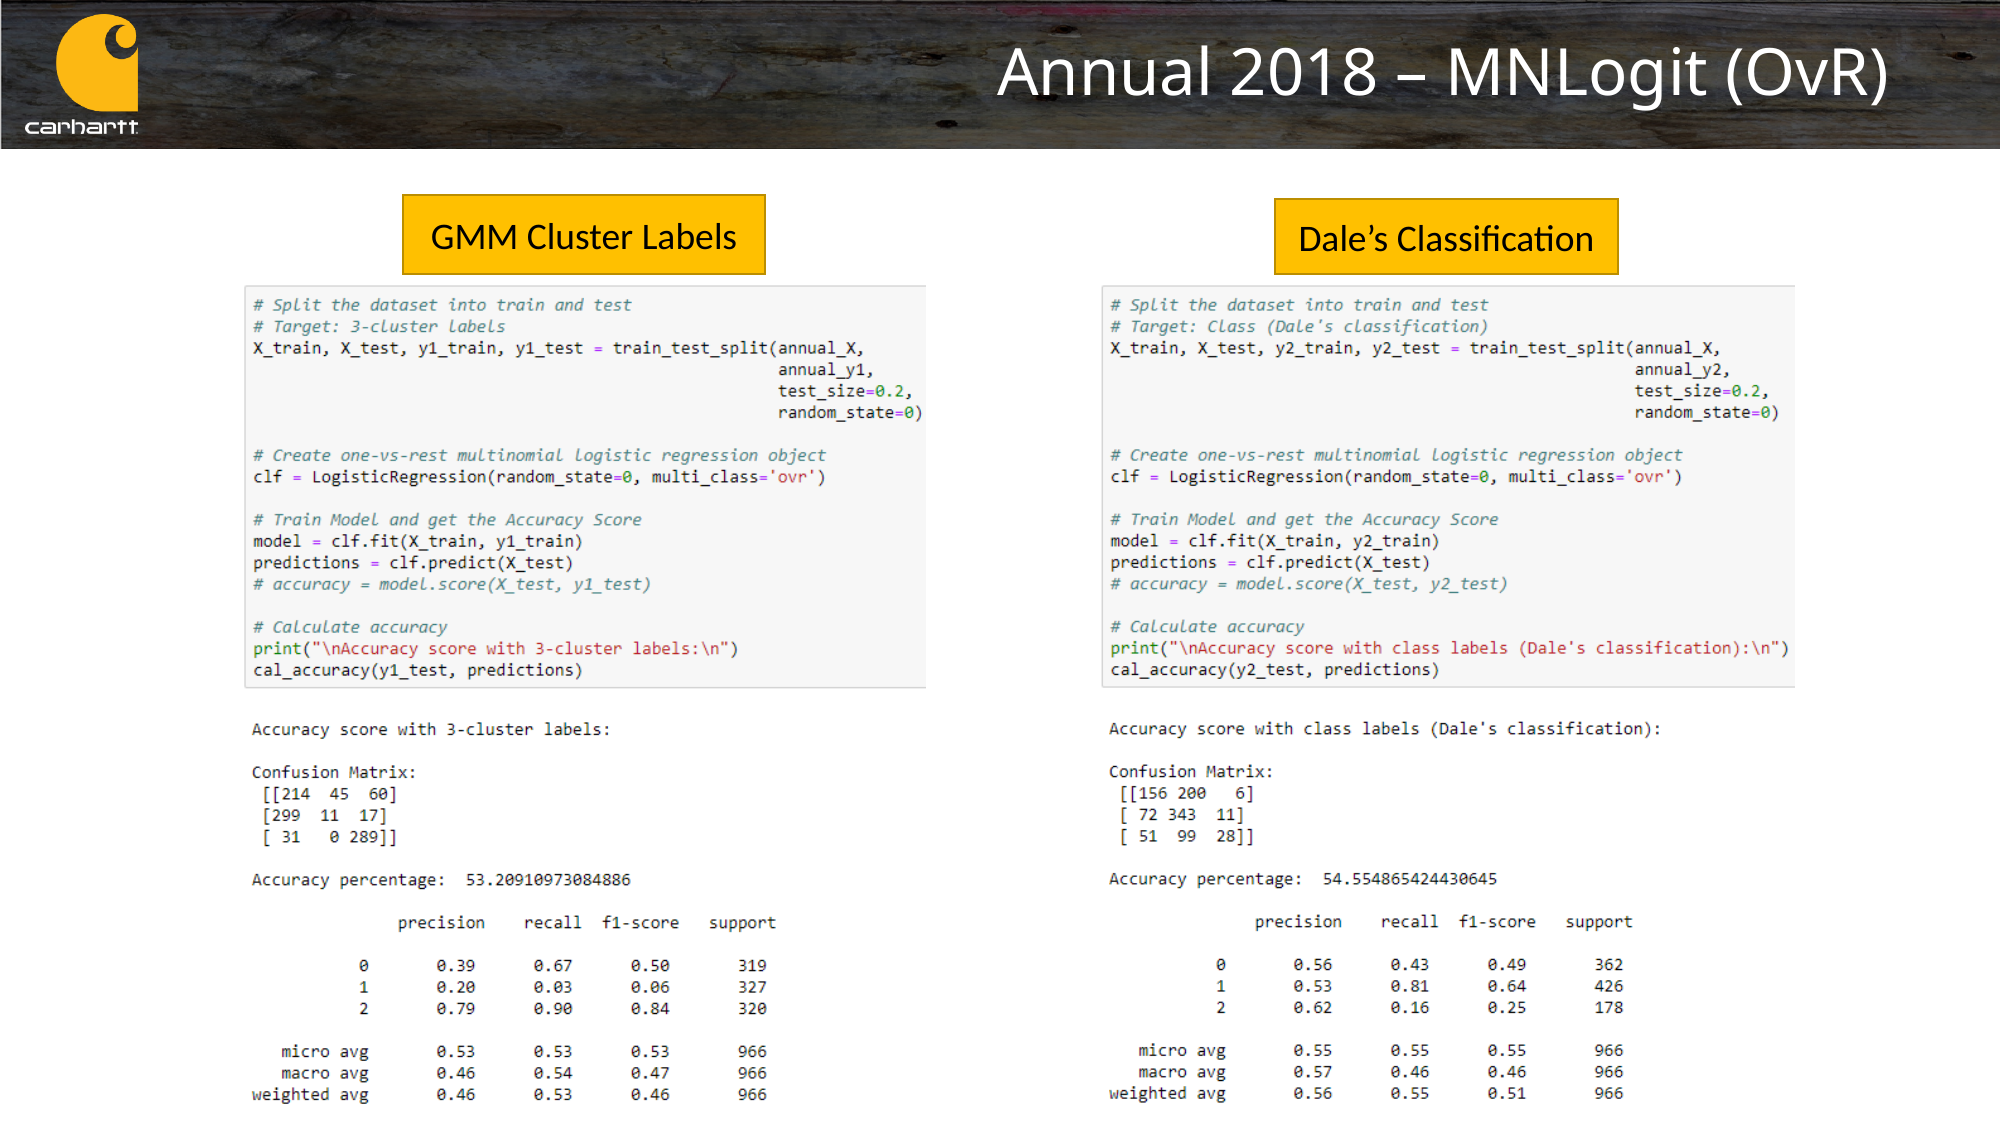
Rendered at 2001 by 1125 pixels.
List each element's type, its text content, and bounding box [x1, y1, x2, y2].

picture [1098, 283, 1795, 1109]
text_box GMM Cluster Labels [402, 194, 766, 275]
picture [0, 0, 2000, 149]
text_box Dale’s Classification [1274, 198, 1619, 275]
picture [242, 283, 926, 1109]
title Annual 2018 – MNLogit (OvR) [982, 4, 2000, 144]
